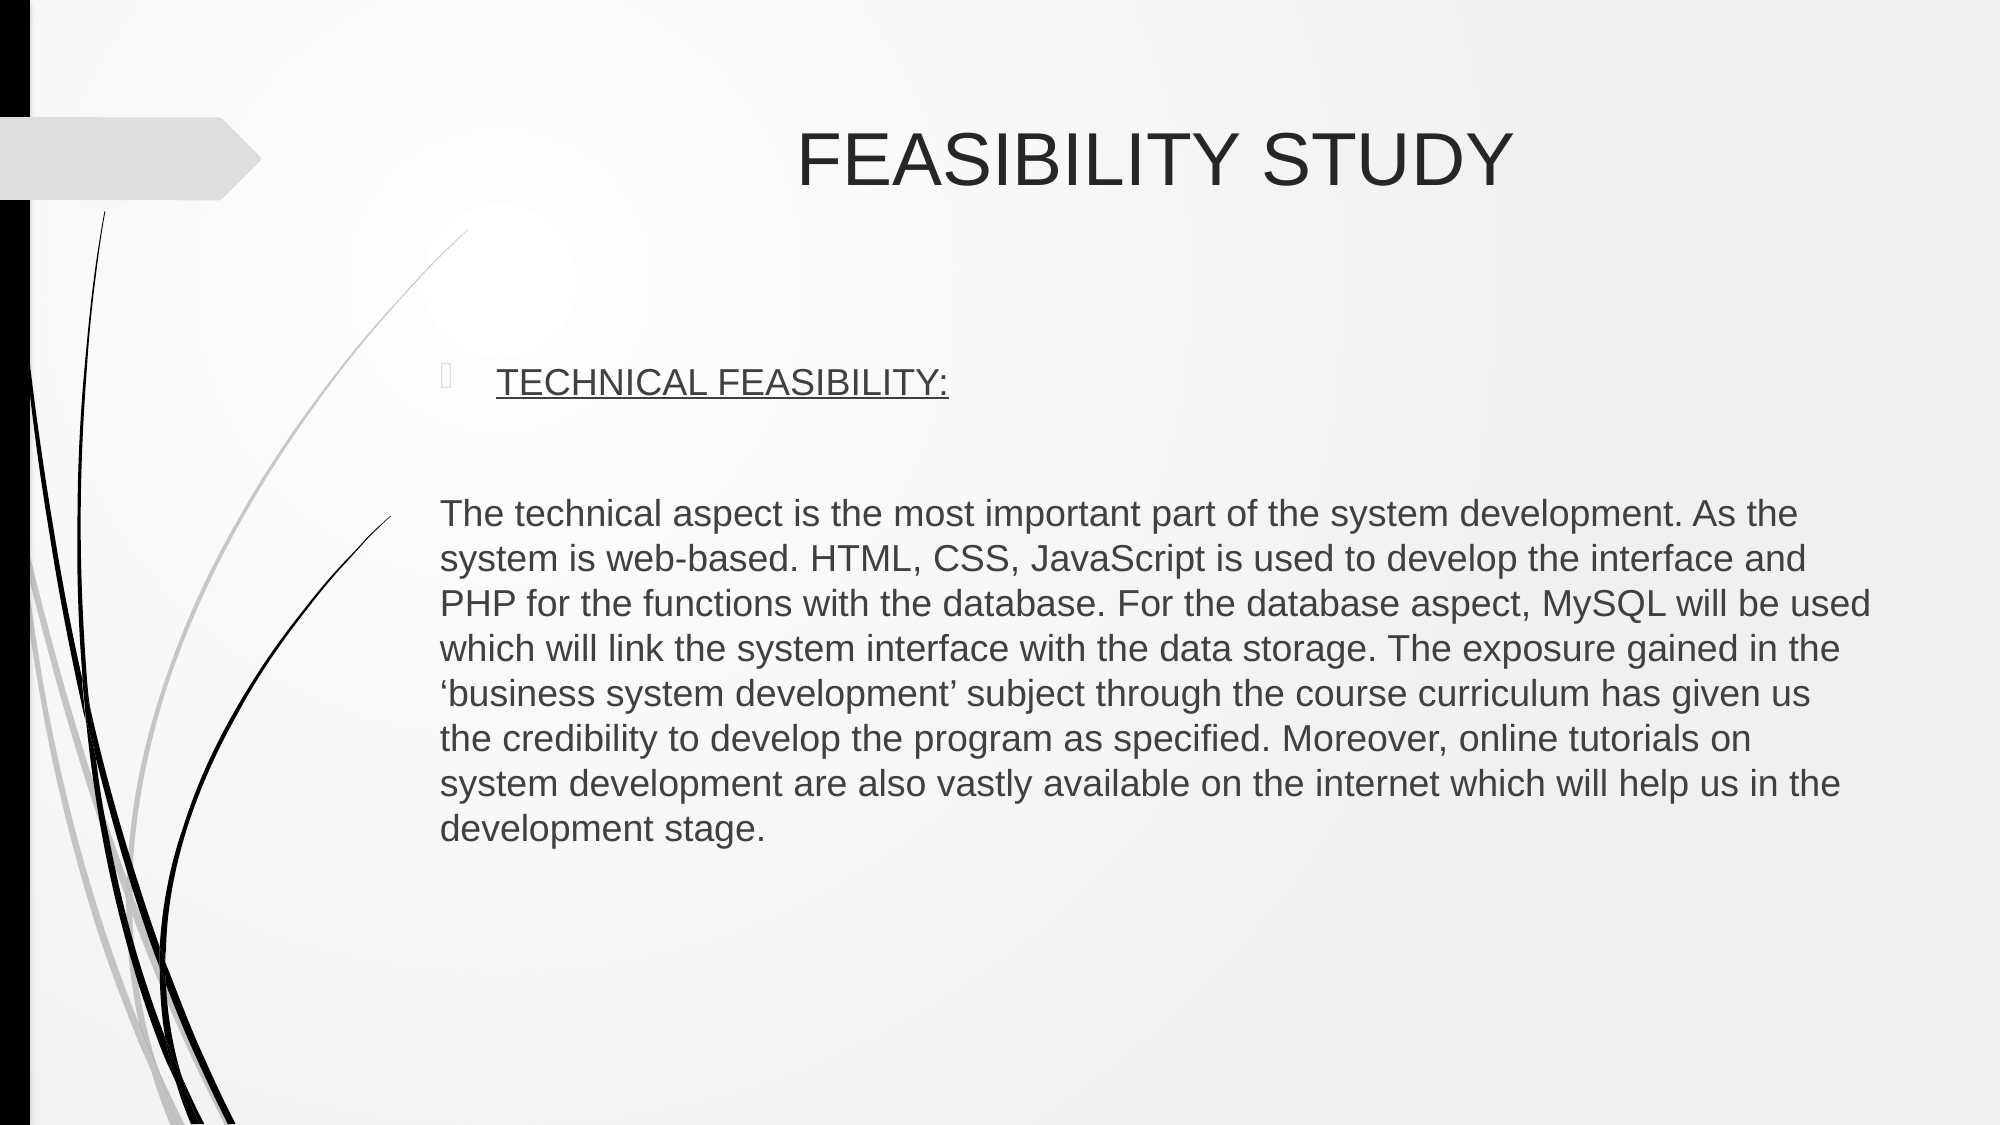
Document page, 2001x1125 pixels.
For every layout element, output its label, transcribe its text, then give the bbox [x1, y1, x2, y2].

list TECHNICAL FEASIBILITY: The technical aspect is the most important part of the system development. As the system is web-based. HTML, CSS, JavaScript is used to develop the interface and PHP for the functions with the database. For the database aspect, MySQL will be used which will link the system interface with the data storage. The exposure gained in the ‘business system development’ subject through the course curriculum has given us the credibility to develop the program as specified. Moreover, online tutorials on system development are also vastly available on the internet which will help us in the development stage. [424, 350, 1888, 970]
title FEASIBILITY STUDY [425, 102, 1888, 313]
